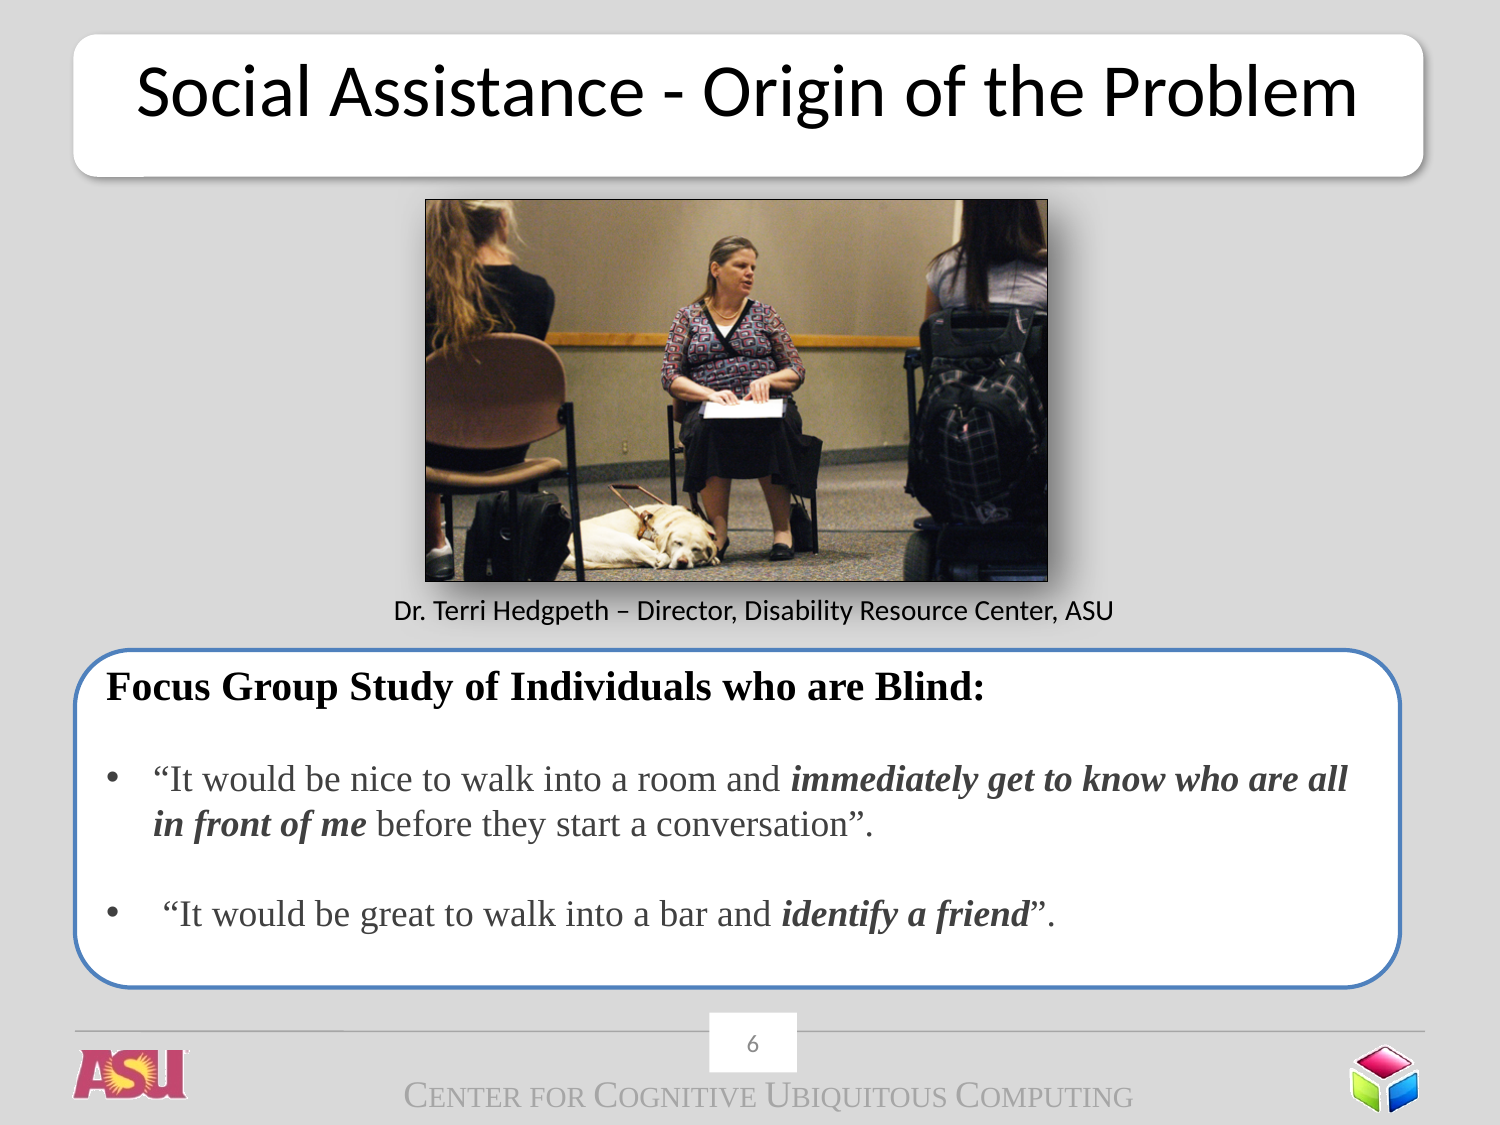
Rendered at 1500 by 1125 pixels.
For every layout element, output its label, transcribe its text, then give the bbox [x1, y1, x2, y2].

picture [425, 199, 1048, 582]
text_box Dr. Terri Hedgpeth – Director, Disability Resource Center, ASU [379, 584, 1130, 634]
text_box Focus Group Study of Individuals who are Blind: “It would be nice to walk into a room and immediately get to know who are all in front of me before they start a conversation”. “It would be great to walk into a bar and identify a friend”. [72, 647, 1403, 990]
title Social Assistance - Origin of the Problem [73, 34, 1424, 177]
slide_number 6 [709, 1012, 797, 1073]
text_box [59, 1050, 200, 1100]
